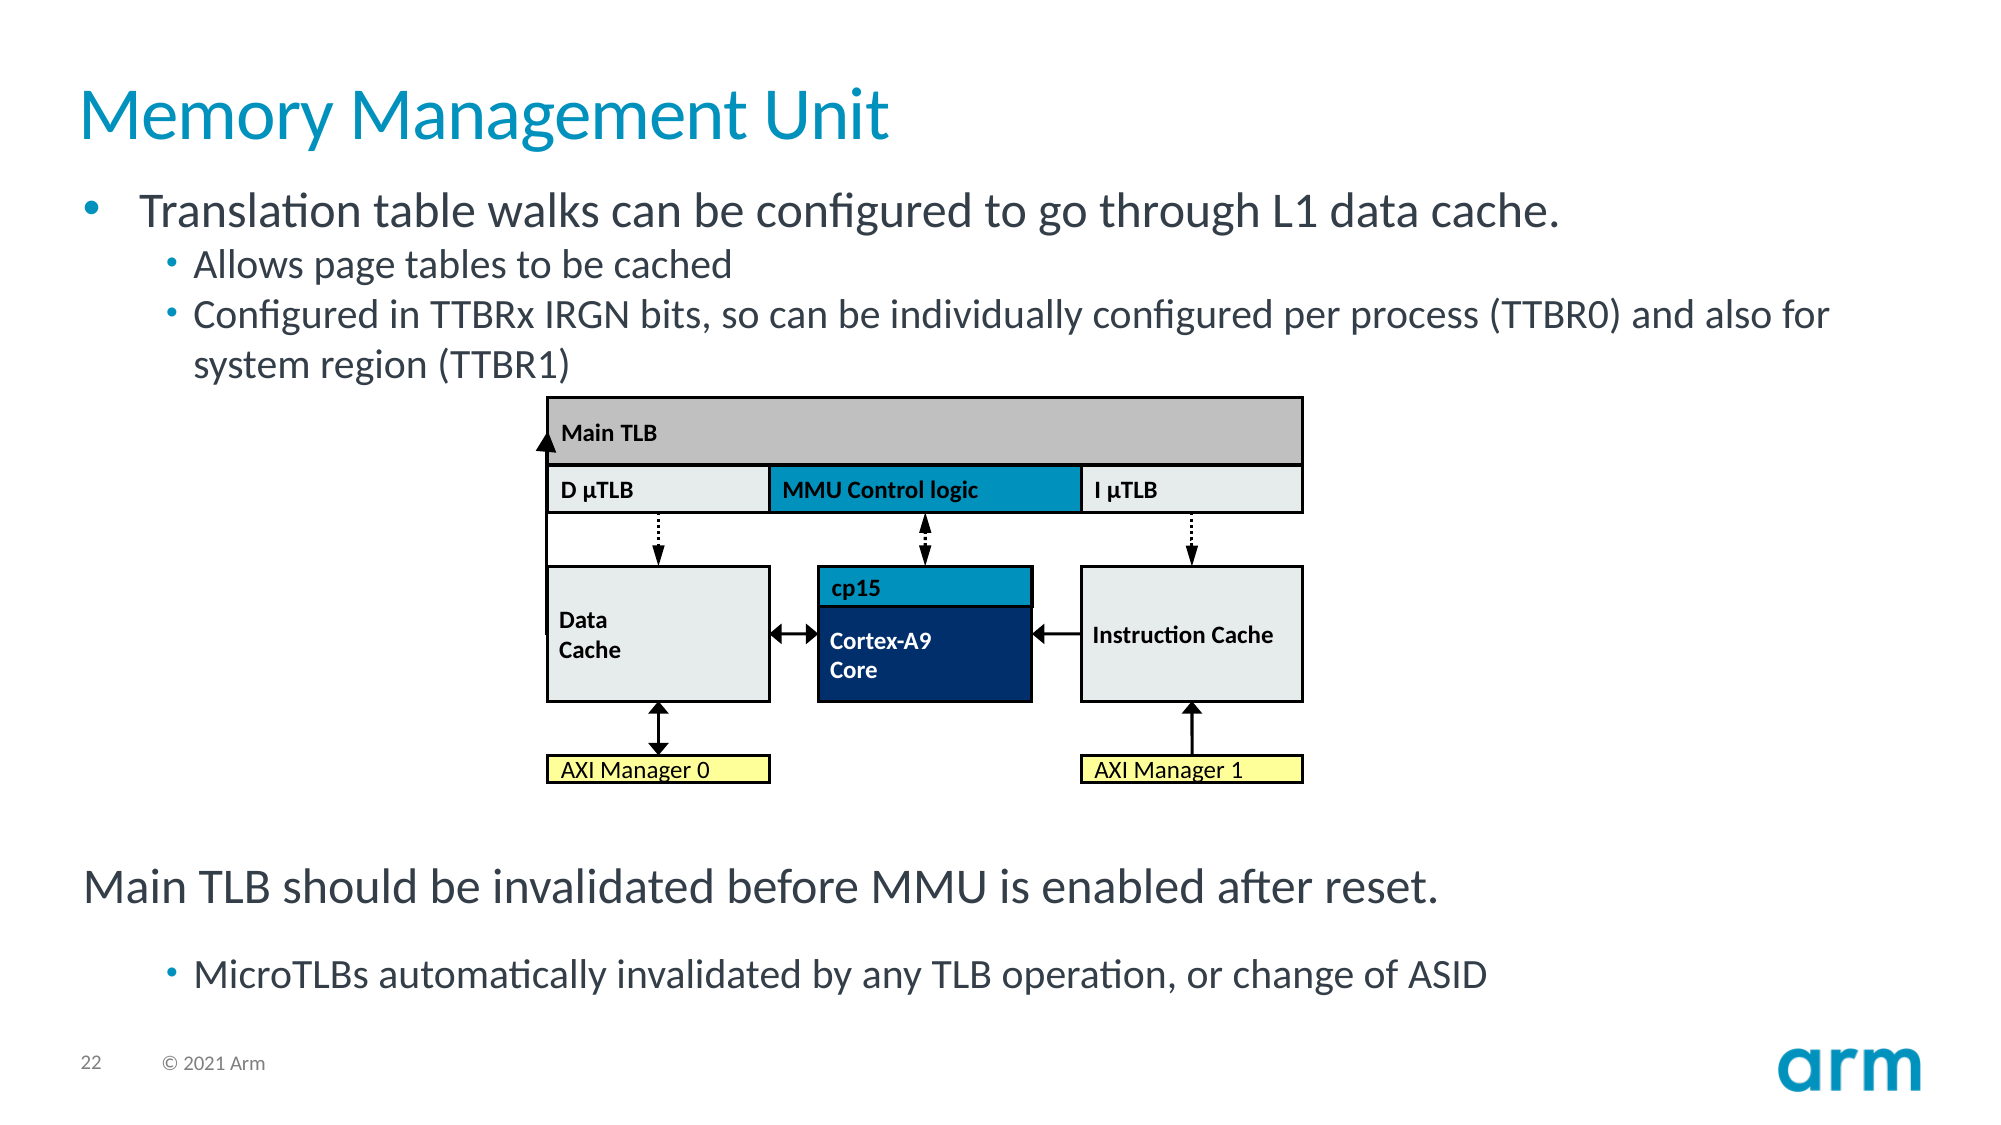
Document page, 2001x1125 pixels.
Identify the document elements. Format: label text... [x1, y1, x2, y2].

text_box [546, 397, 1303, 783]
title Memory Management Unit [78, 78, 1922, 186]
picture [1777, 1047, 1922, 1093]
list Translation table walks can be configured to go through L1 data cache. Allows page tables to be cached Configured in TTBRx IRGN bits, so can be individually configured per process (TTBR0) and also for system region (TTBR1) Main TLB should be invalidated before MMU is enabled after reset. MicroTLBs automatically invalidated by any TLB operation, or change of ASID [82, 177, 1917, 848]
